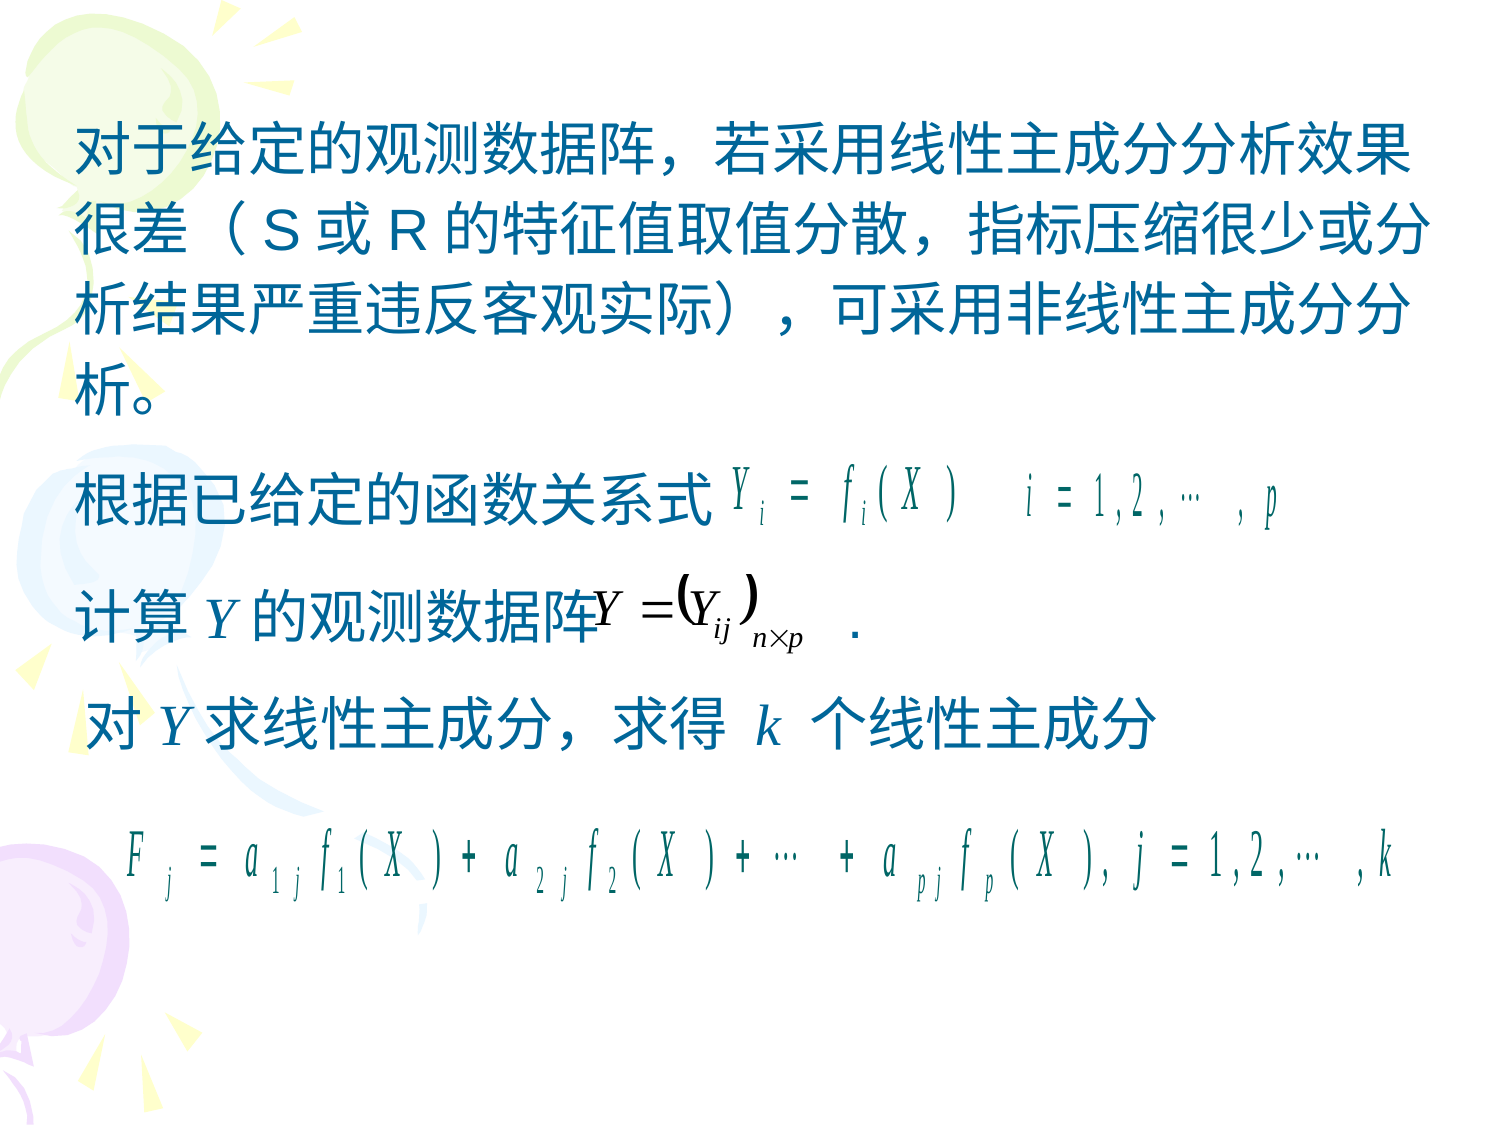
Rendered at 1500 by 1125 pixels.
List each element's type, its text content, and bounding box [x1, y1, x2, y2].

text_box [58, 562, 1055, 665]
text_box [1019, 456, 1303, 540]
text_box 对于给定的观测数据阵，若采用线性主成分分析效果很差（S或R的特征值取值分散，指标压缩很少或分析结果严重违反客观实际），可采用非线性主成分分析。 [58, 93, 1453, 431]
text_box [58, 445, 1453, 542]
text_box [116, 808, 1419, 913]
text_box 对Y求线性主成分，求得 k 个线性主成分 [70, 679, 1278, 765]
